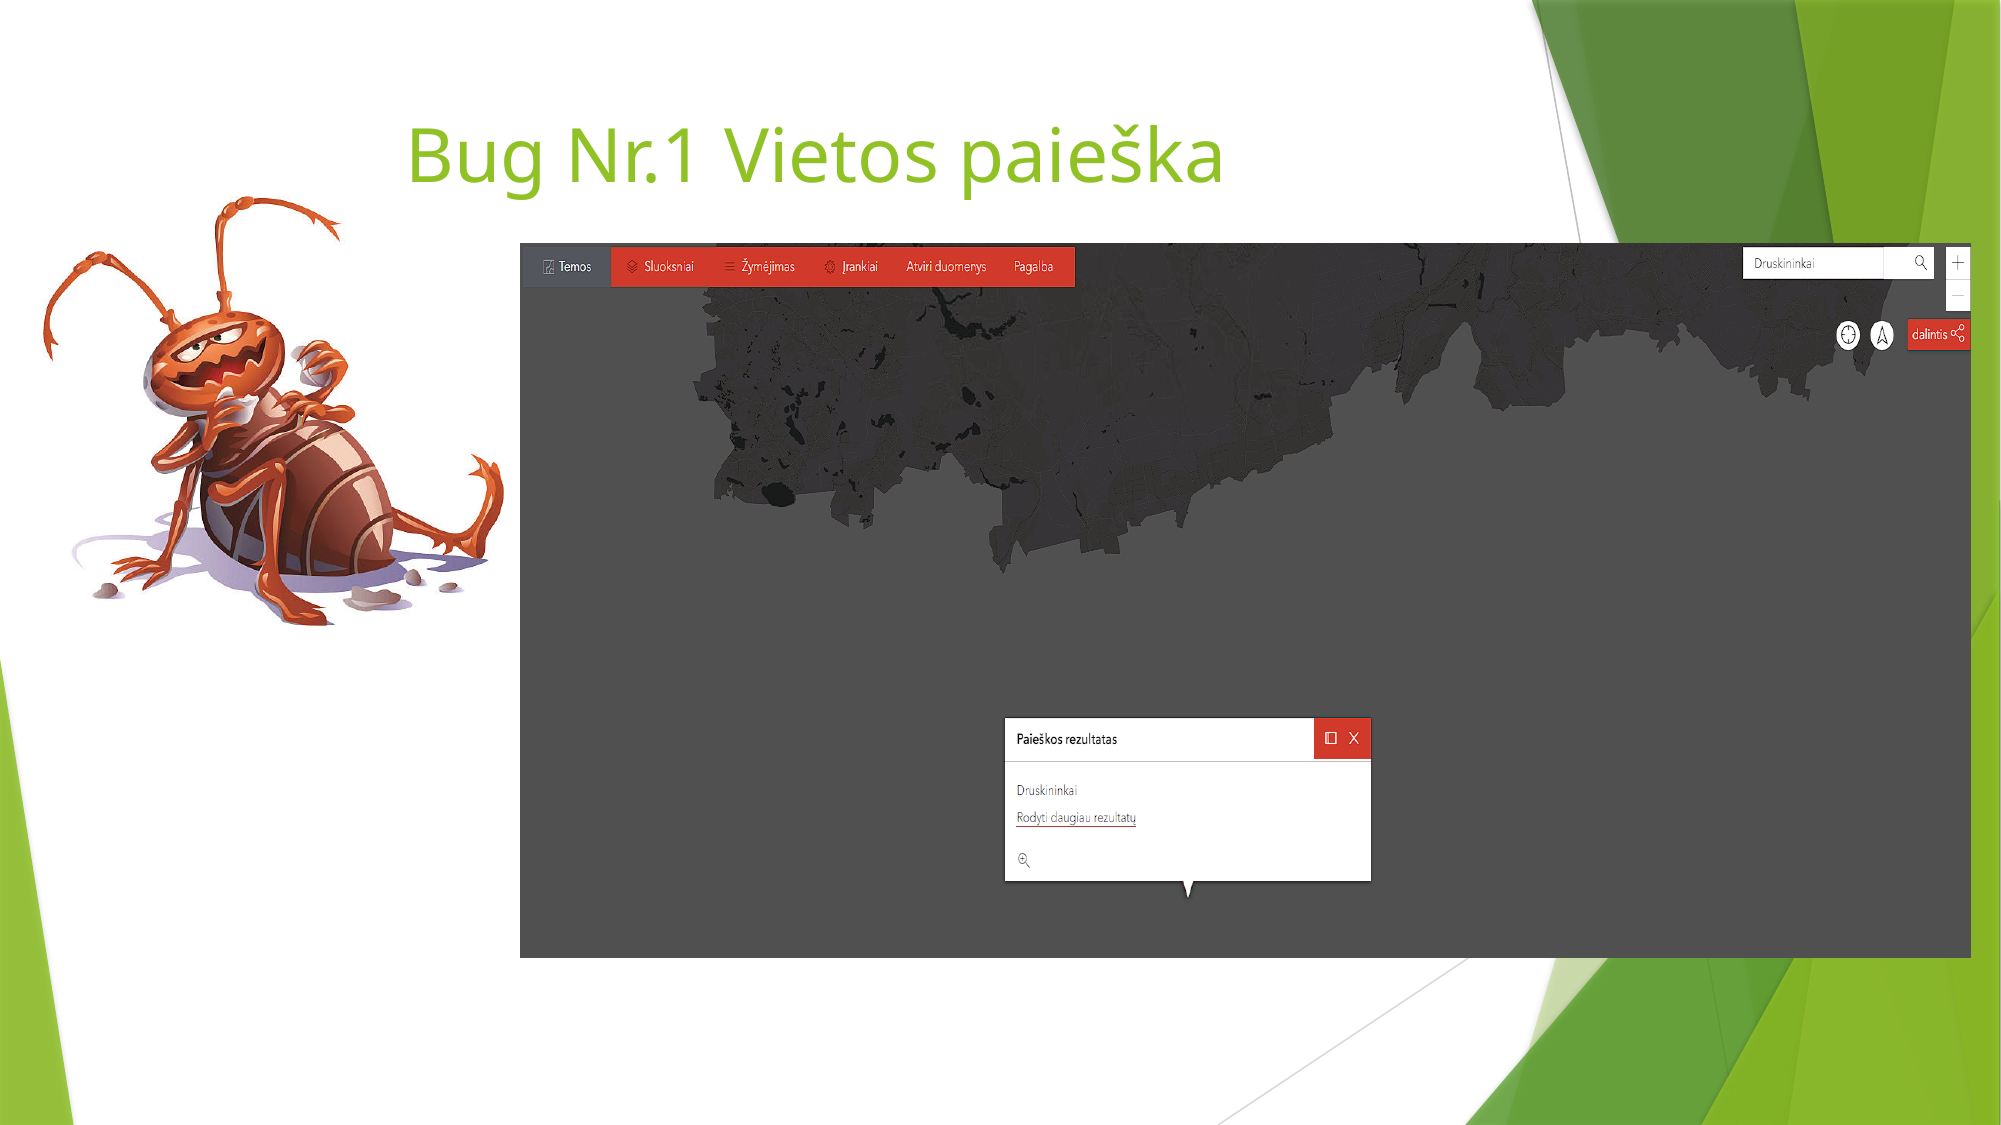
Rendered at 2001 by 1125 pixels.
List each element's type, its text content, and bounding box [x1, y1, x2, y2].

picture [42, 196, 505, 626]
picture [519, 243, 1972, 959]
title Bug Nr.1 Vietos paieška [111, 99, 1522, 317]
